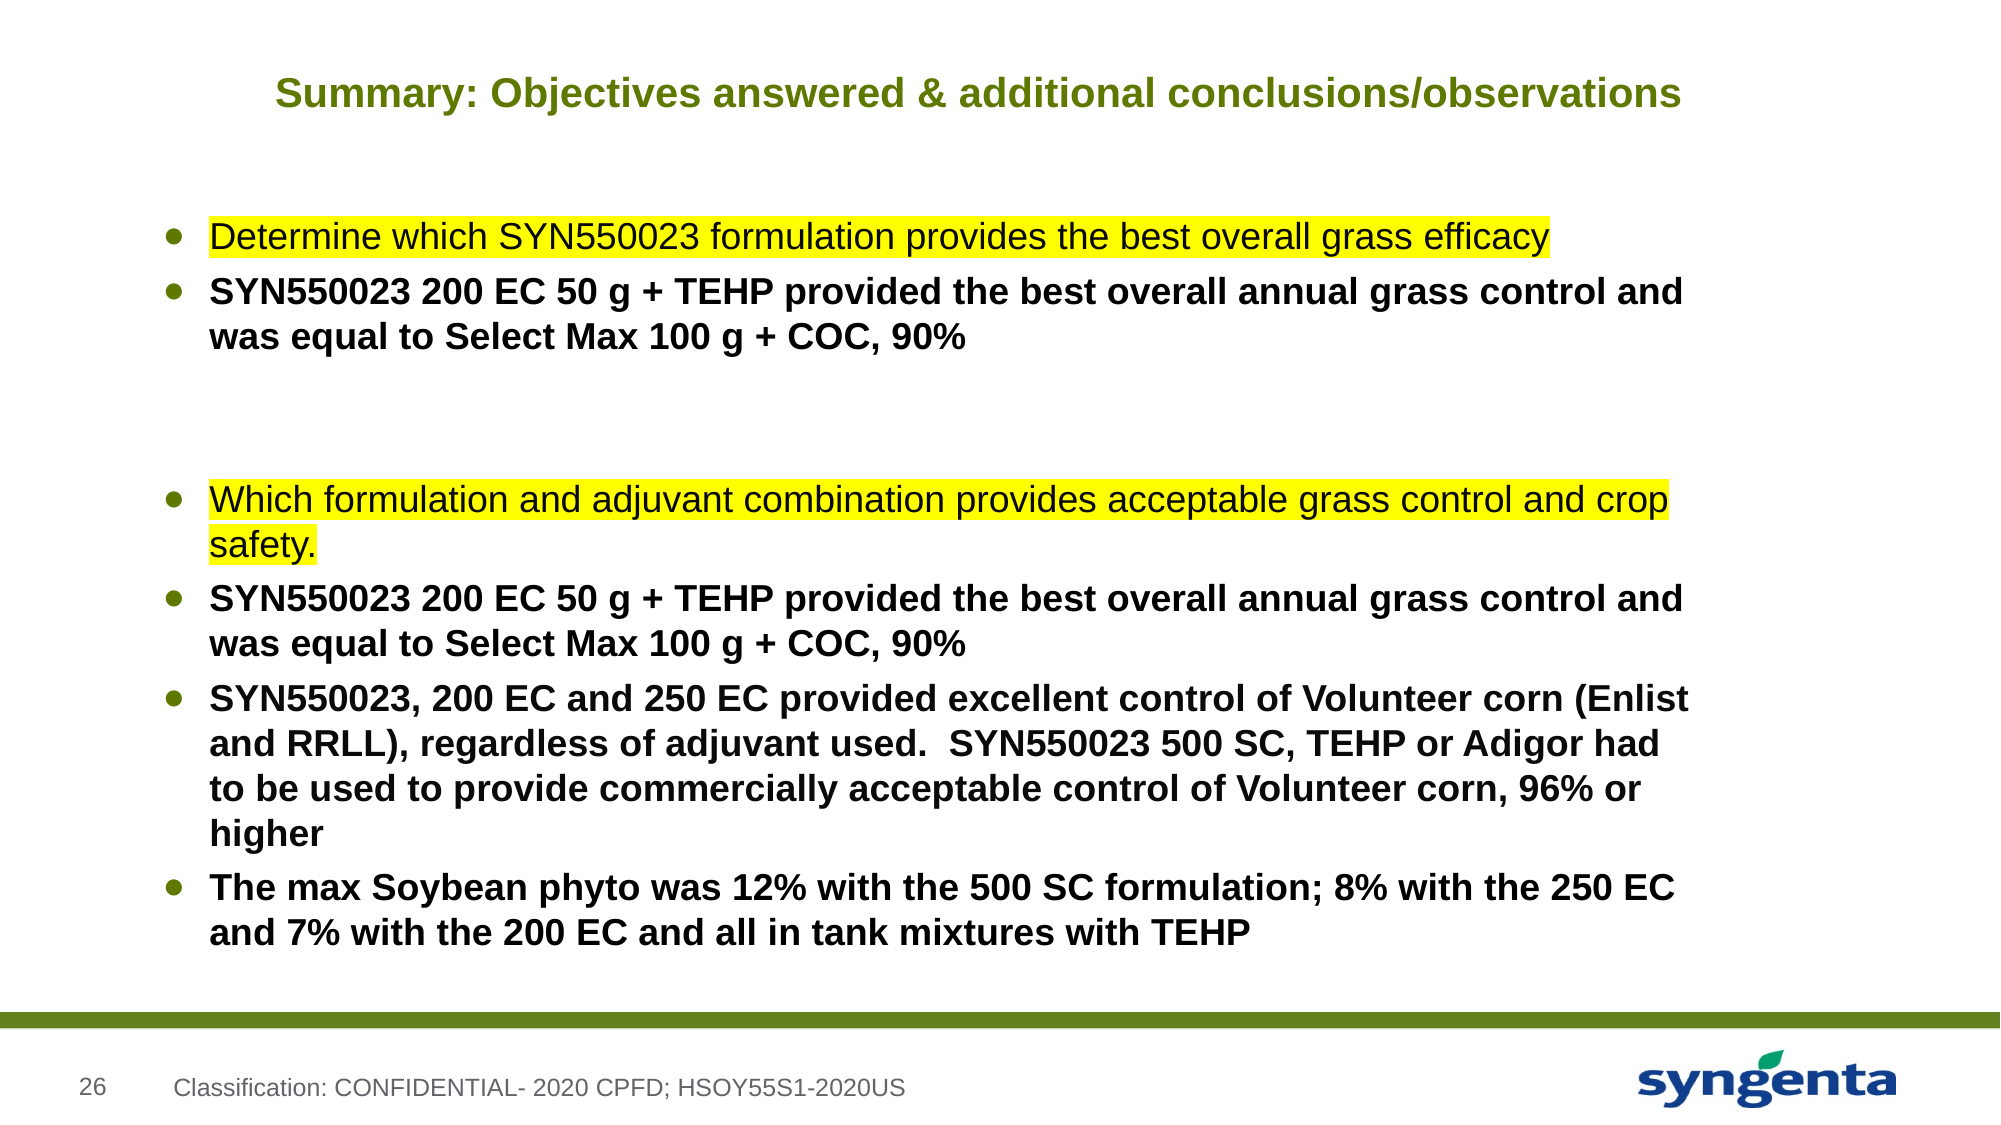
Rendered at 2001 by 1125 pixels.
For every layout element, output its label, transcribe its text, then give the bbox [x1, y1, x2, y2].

footer Classification: CONFIDENTIAL- 2020 CPFD; HSOY55S1-2020US [173, 1063, 1432, 1125]
title Summary: Objectives answered & additional conclusions/observations [275, 37, 1725, 150]
picture [0, 1012, 2000, 1125]
list Determine which SYN550023 formulation provides the best overall grass efficacy SYN550023 200 EC 50 g + TEHP provided the best overall annual grass control and was equal to Select Max 100 g + COC, 90% Which formulation and adjuvant combination provides acceptable grass control and crop safety. SYN550023 200 EC 50 g + TEHP provided the best overall annual grass control and was equal to Select Max 100 g + COC, 90% SYN550023, 200 EC and 250 EC provided excellent control of Volunteer corn (Enlist and RRLL), regardless of adjuvant used. SYN550023 500 SC, TEHP or Adigor had to be used to provide commercially acceptable control of Volunteer corn, 96% or higher The max Soybean phyto was 12% with the 500 SC formulation; 8% with the 250 EC and 7% with the 200 EC and all in tank mixtures with TEHP [162, 212, 1701, 988]
